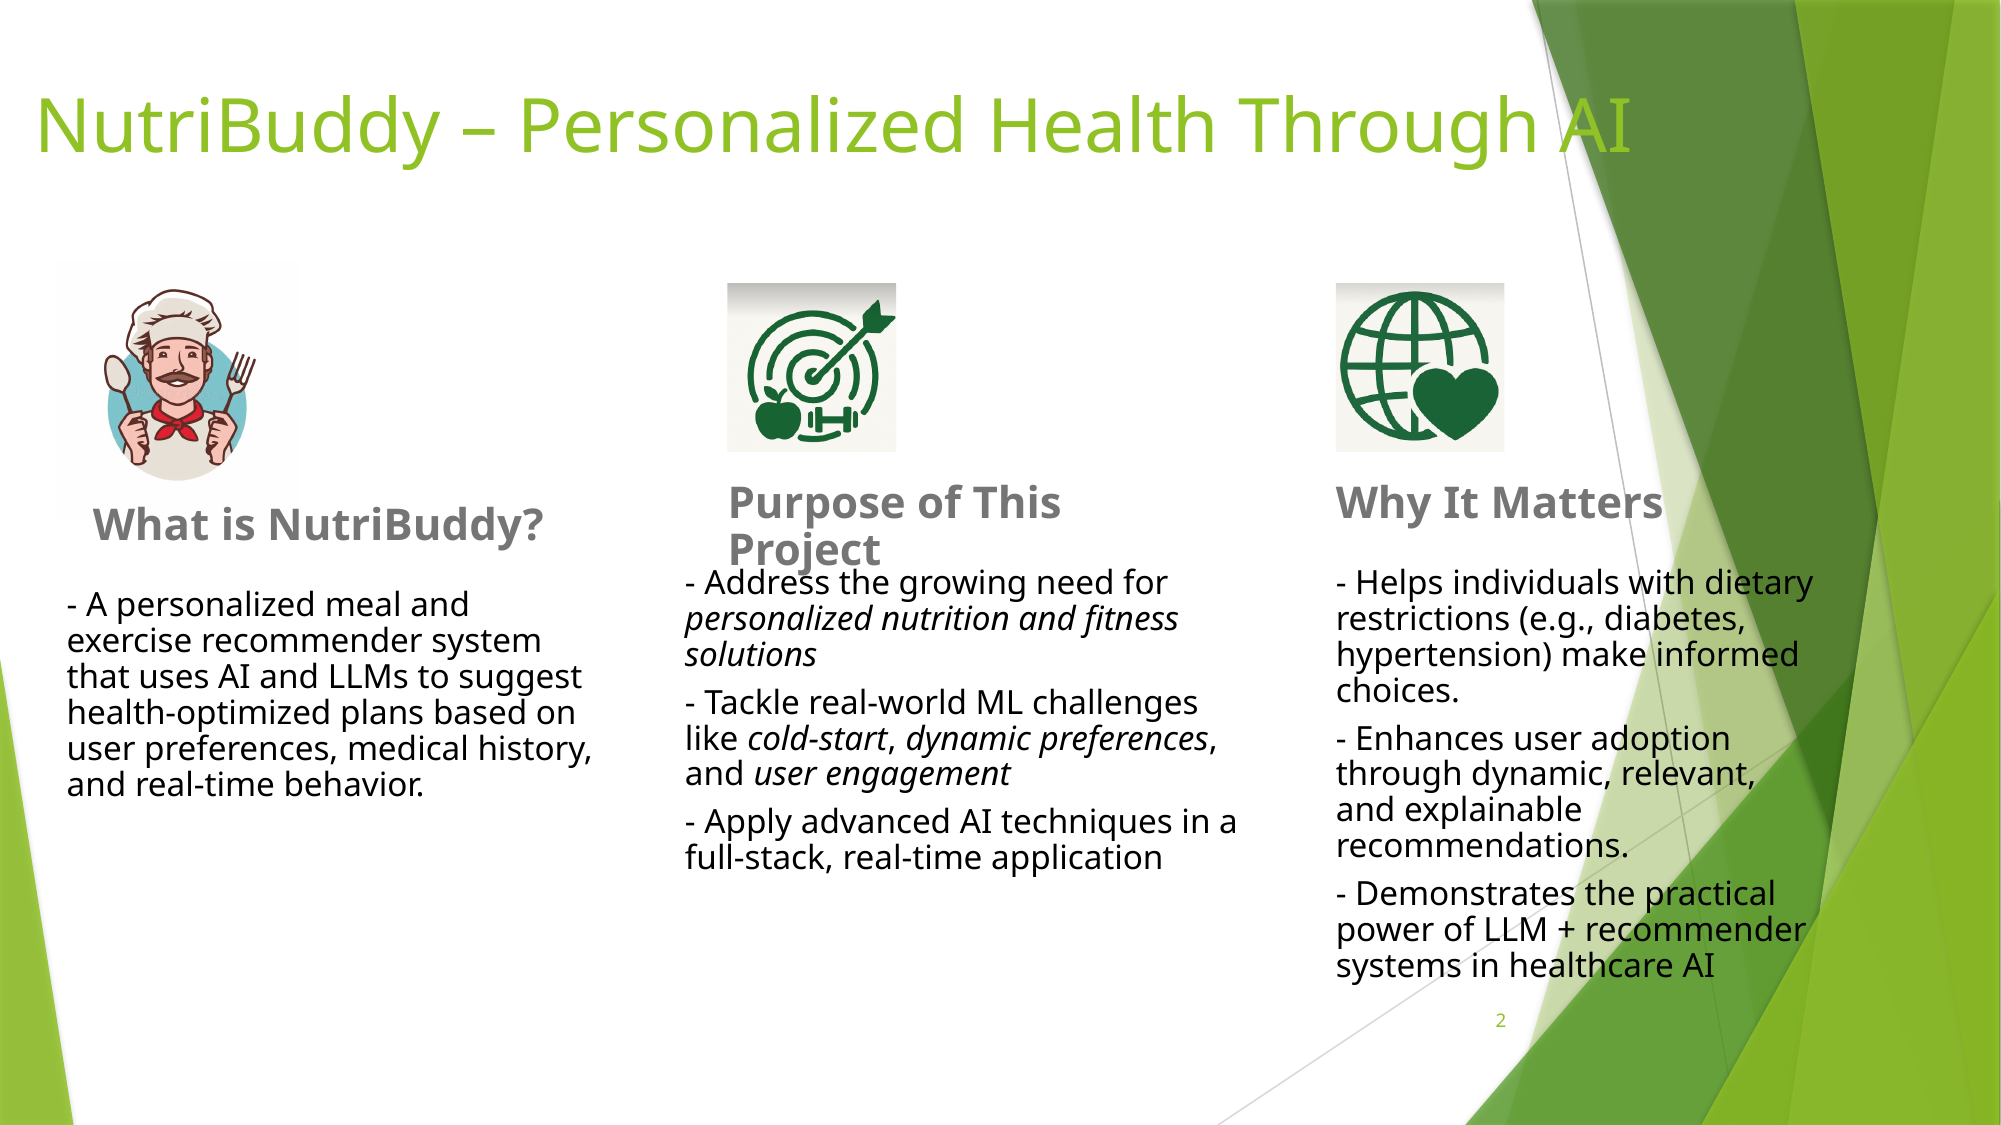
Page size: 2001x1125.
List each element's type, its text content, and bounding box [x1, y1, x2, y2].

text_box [54, 193, 1819, 1038]
text_box NutriBuddy – Personalized Health Through AI [19, 69, 1693, 251]
